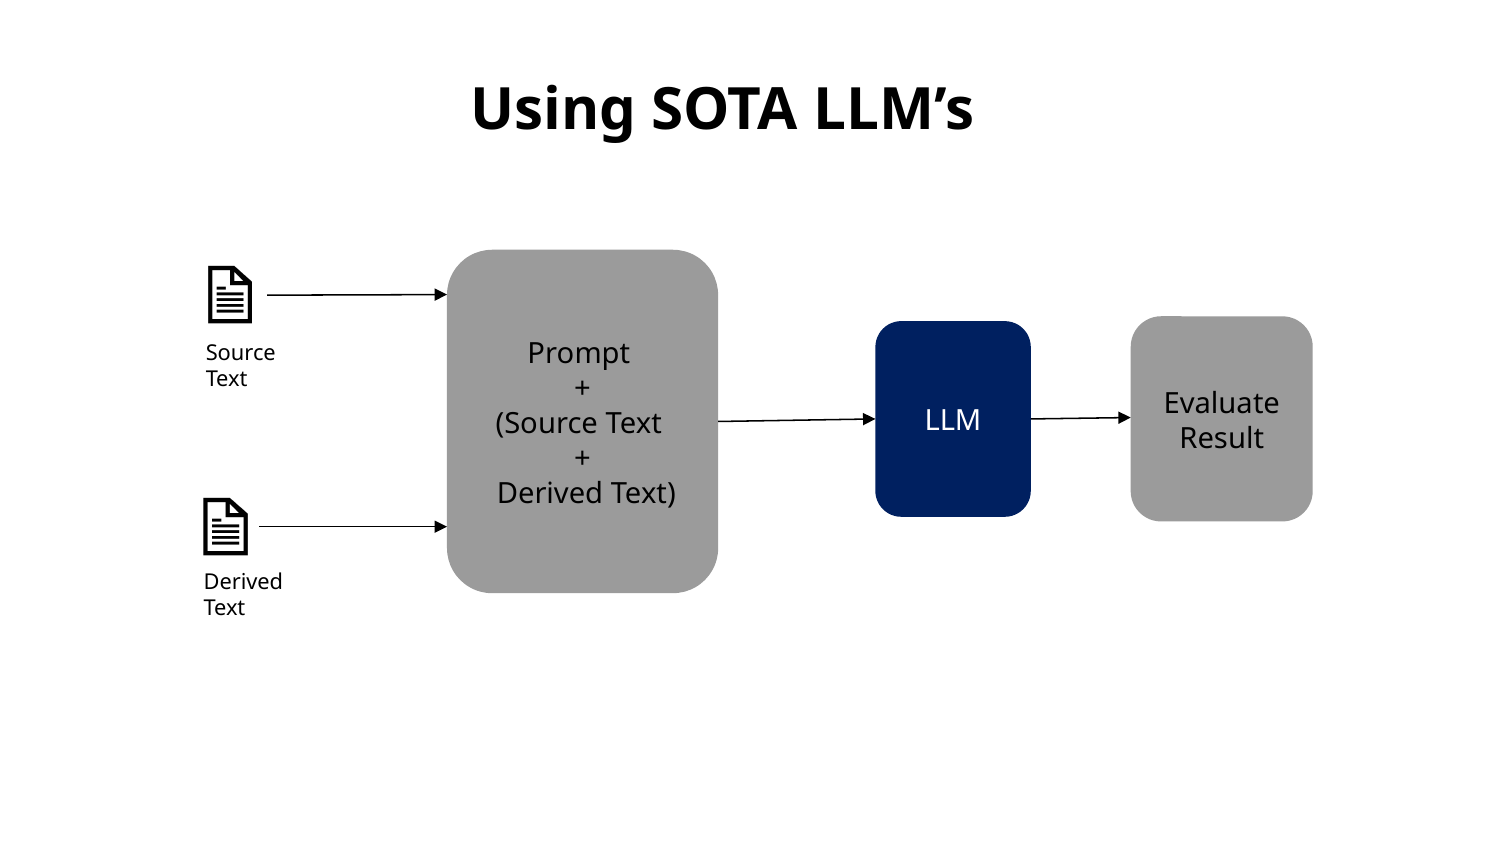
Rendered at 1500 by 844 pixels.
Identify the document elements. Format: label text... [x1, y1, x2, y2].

text_box LLM [875, 321, 1031, 517]
text_box Using SOTA LLM’s [36, 26, 1409, 186]
picture [195, 260, 264, 329]
text_box Prompt + (Source Text + Derived Text) [446, 249, 719, 594]
text_box Evaluate Result [1130, 316, 1313, 522]
picture [191, 492, 260, 561]
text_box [717, 418, 876, 422]
text_box Source Text [190, 331, 303, 399]
text_box Derived Text [189, 560, 301, 628]
